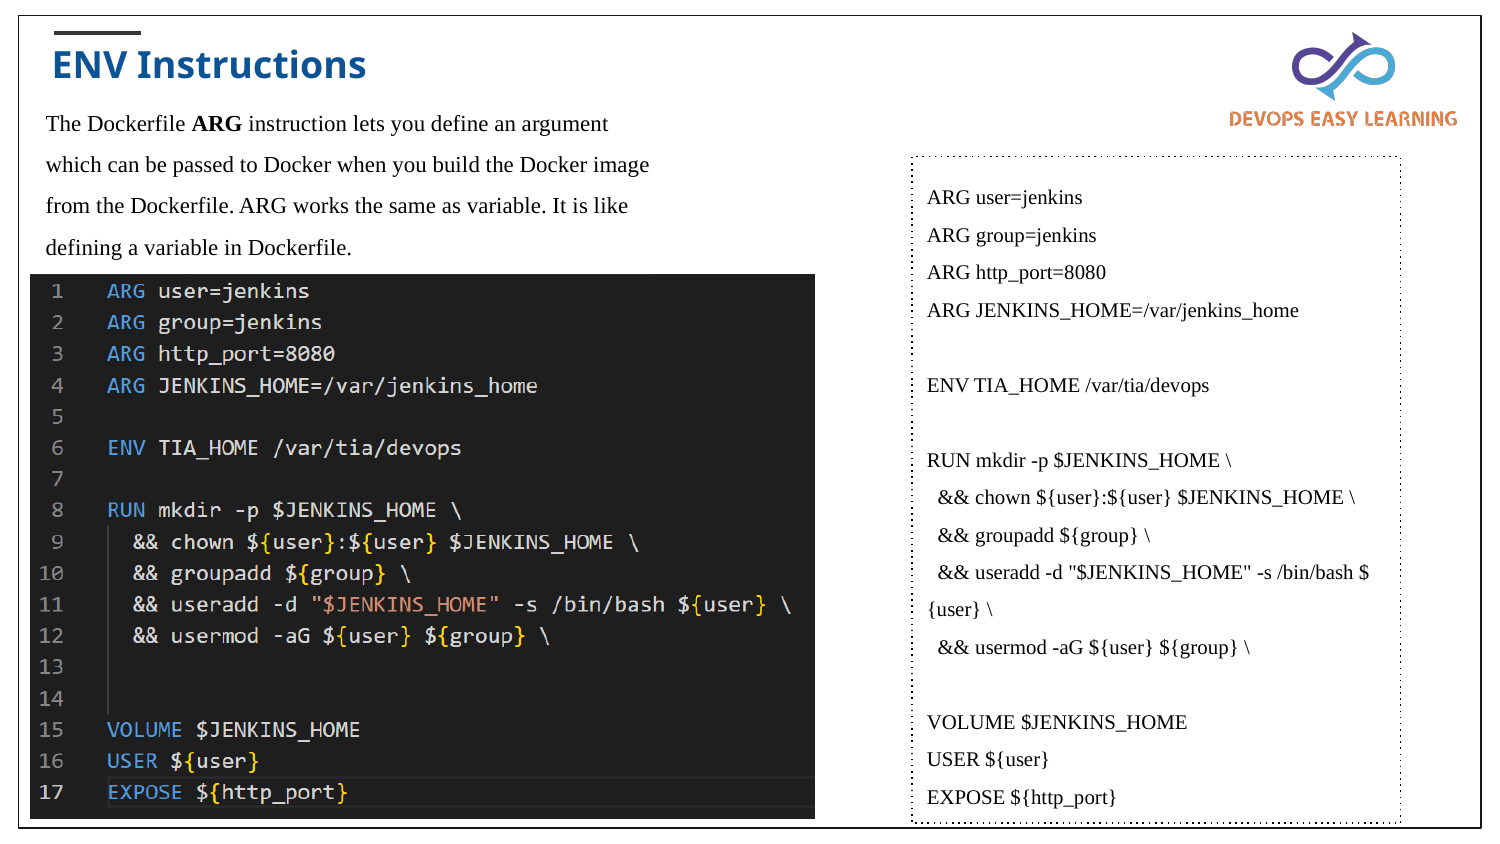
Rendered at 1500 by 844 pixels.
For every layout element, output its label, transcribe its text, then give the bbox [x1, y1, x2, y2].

text_box [18, 15, 1482, 829]
picture [30, 274, 815, 819]
text_box ARG user=jenkins ARG group=jenkins ARG http_port=8080 ARG JENKINS_HOME=/var/jenkins_home ENV TIA_HOME /var/tia/devops RUN mkdir -p $JENKINS_HOME \ && chown ${user}:${user} $JENKINS_HOME \ && groupadd ${group} \ && useradd -d "$JENKINS_HOME" -s /bin/bash ${user} \ && usermod -aG ${user} ${group} \ VOLUME $JENKINS_HOME USER ${user} EXPOSE ${http_port} [911, 156, 1401, 824]
text_box ENV Instructions [36, 33, 1214, 94]
picture [1219, 21, 1469, 147]
text_box The Dockerfile ARG instruction lets you define an argument which can be passed to Docker when you build the Docker image from the Dockerfile. ARG works the same as variable. It is like defining a variable in Dockerfile. [30, 80, 673, 274]
